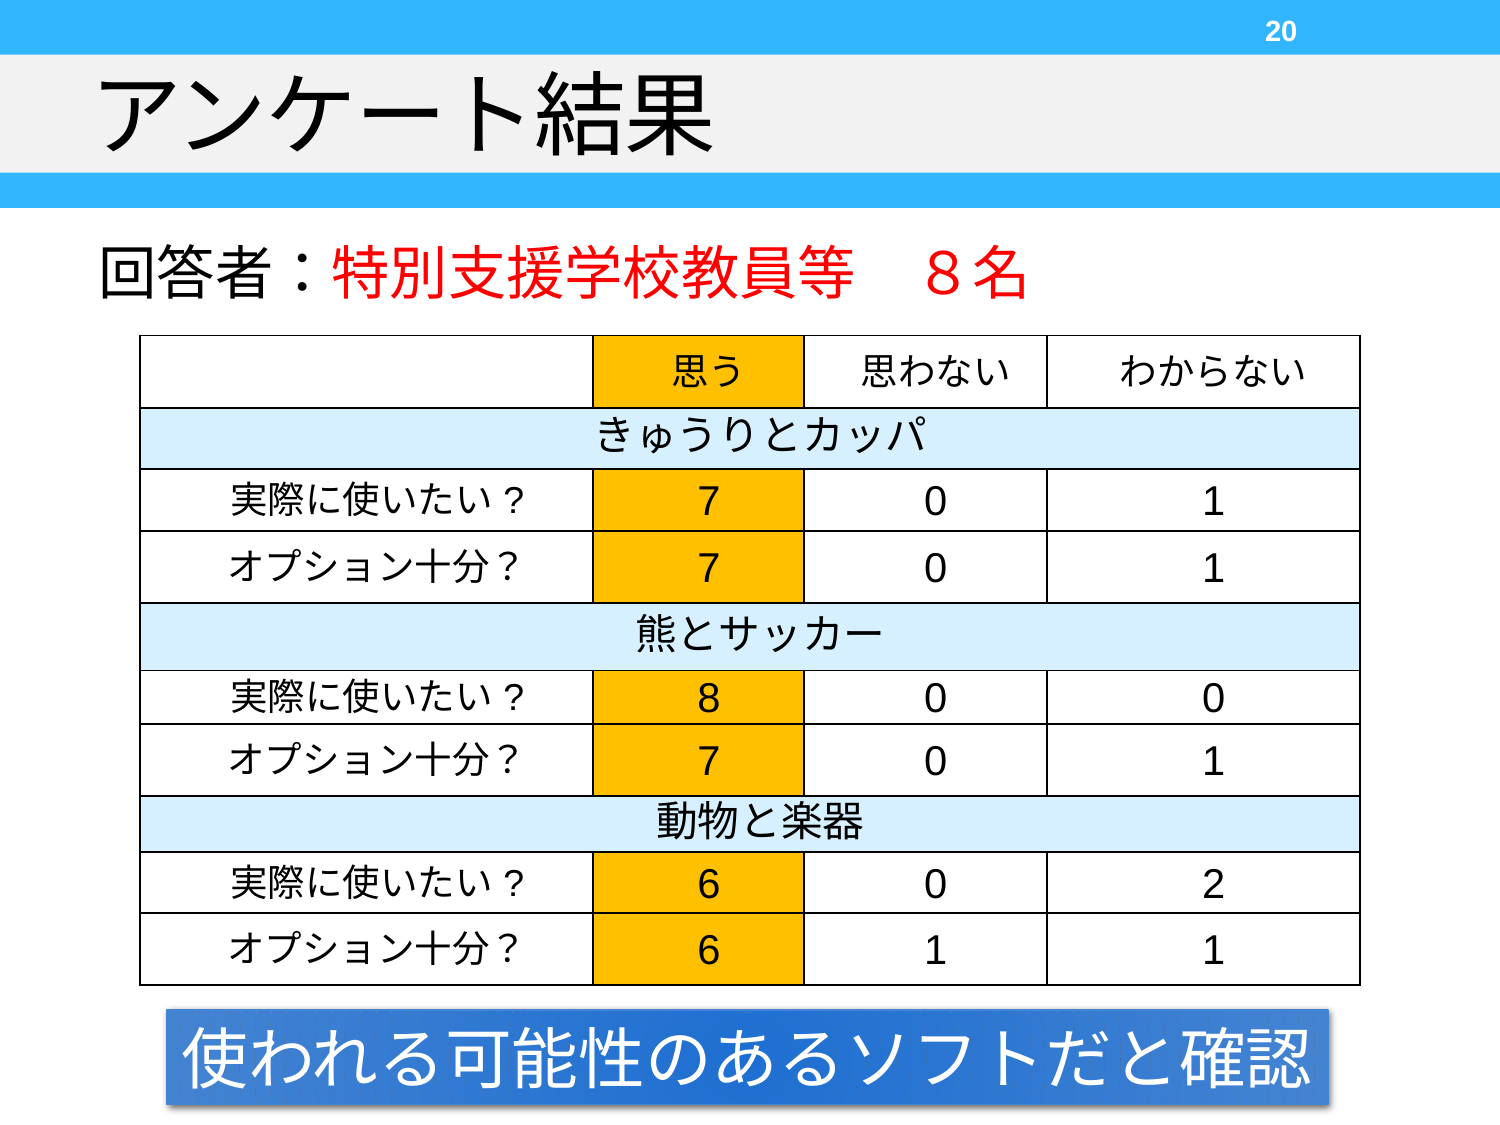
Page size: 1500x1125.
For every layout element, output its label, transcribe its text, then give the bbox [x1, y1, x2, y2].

table_cell 2 [1048, 853, 1359, 912]
table_cell 1 [1048, 532, 1359, 602]
table_cell 熊とサッカー [141, 604, 1359, 670]
table_cell 6 [594, 914, 803, 984]
table_cell 6 [594, 853, 803, 912]
table_cell きゅうりとカッパ [141, 409, 1359, 468]
table_cell 0 [805, 470, 1046, 530]
table_cell 実際に使いたい? [141, 671, 592, 723]
table_cell オプション十分？ [141, 532, 592, 602]
text_box 回答者：特別支援学校教員等 ８名 [83, 228, 1046, 314]
table_header [141, 336, 592, 407]
table_cell 1 [1048, 725, 1359, 795]
table_cell 動物と楽器 [141, 797, 1359, 851]
table_header 思わない [805, 336, 1046, 407]
table_cell 0 [805, 853, 1046, 912]
table_cell オプション十分？ [141, 725, 592, 795]
table_cell 0 [805, 532, 1046, 602]
table_cell 1 [1048, 470, 1359, 530]
title アンケート結果 [75, 30, 1425, 194]
table_header わからない [1048, 336, 1359, 407]
table_header 思う [594, 336, 803, 407]
table_cell 7 [594, 470, 803, 530]
table_cell 8 [594, 671, 803, 723]
table_cell 0 [805, 725, 1046, 795]
slide_number 20 [1250, 3, 1425, 57]
table_cell 1 [805, 914, 1046, 984]
table_cell 7 [594, 725, 803, 795]
table_cell 実際に使いたい? [141, 853, 592, 912]
table_cell 0 [805, 671, 1046, 723]
table_cell 1 [1048, 914, 1359, 984]
text_box 使われる可能性のあるソフトだと確認 [166, 1009, 1329, 1105]
table_cell 実際に使いたい? [141, 470, 592, 530]
table_cell オプション十分？ [141, 914, 592, 984]
table_cell 0 [1048, 671, 1359, 723]
table_cell 7 [594, 532, 803, 602]
